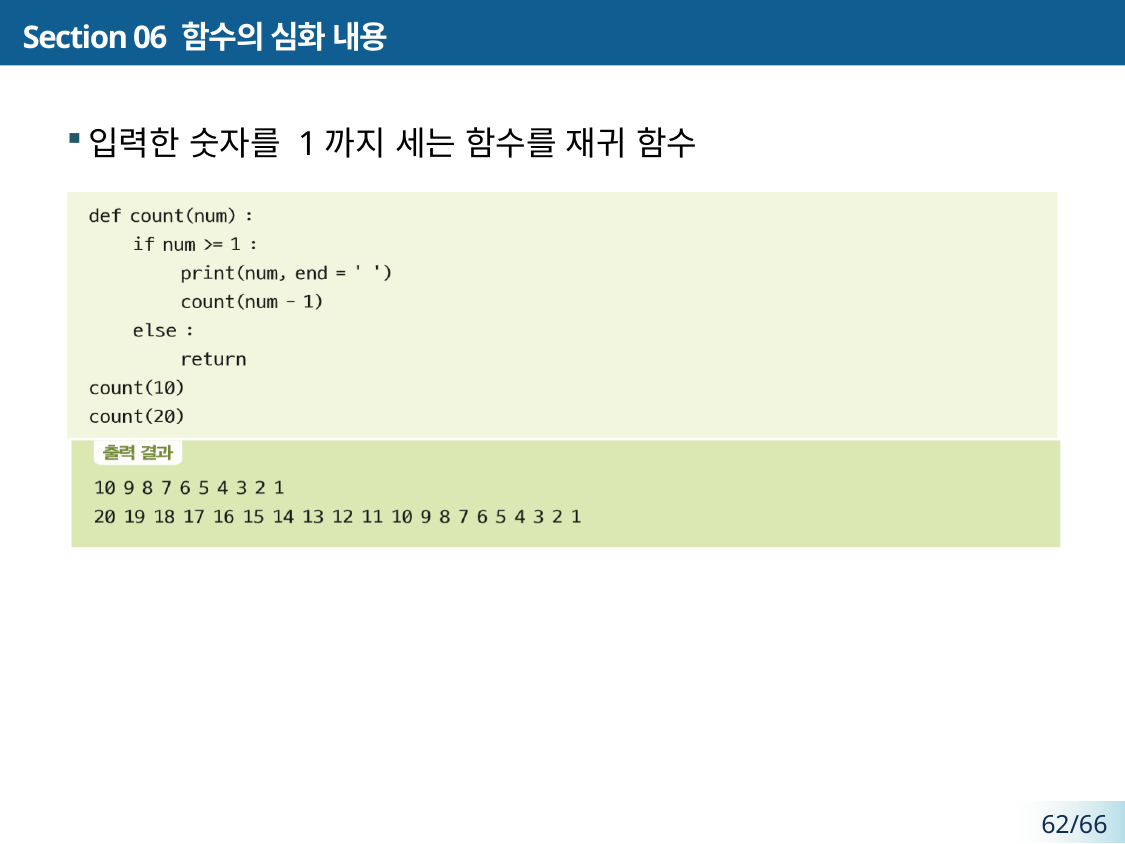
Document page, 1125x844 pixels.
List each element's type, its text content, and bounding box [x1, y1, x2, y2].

title Section 06 함수의 심화 내용 [7, 6, 966, 65]
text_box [66, 192, 1061, 548]
list 입력한 숫자를 1까지 세는 함수를 재귀 함수 [7, 95, 1111, 793]
